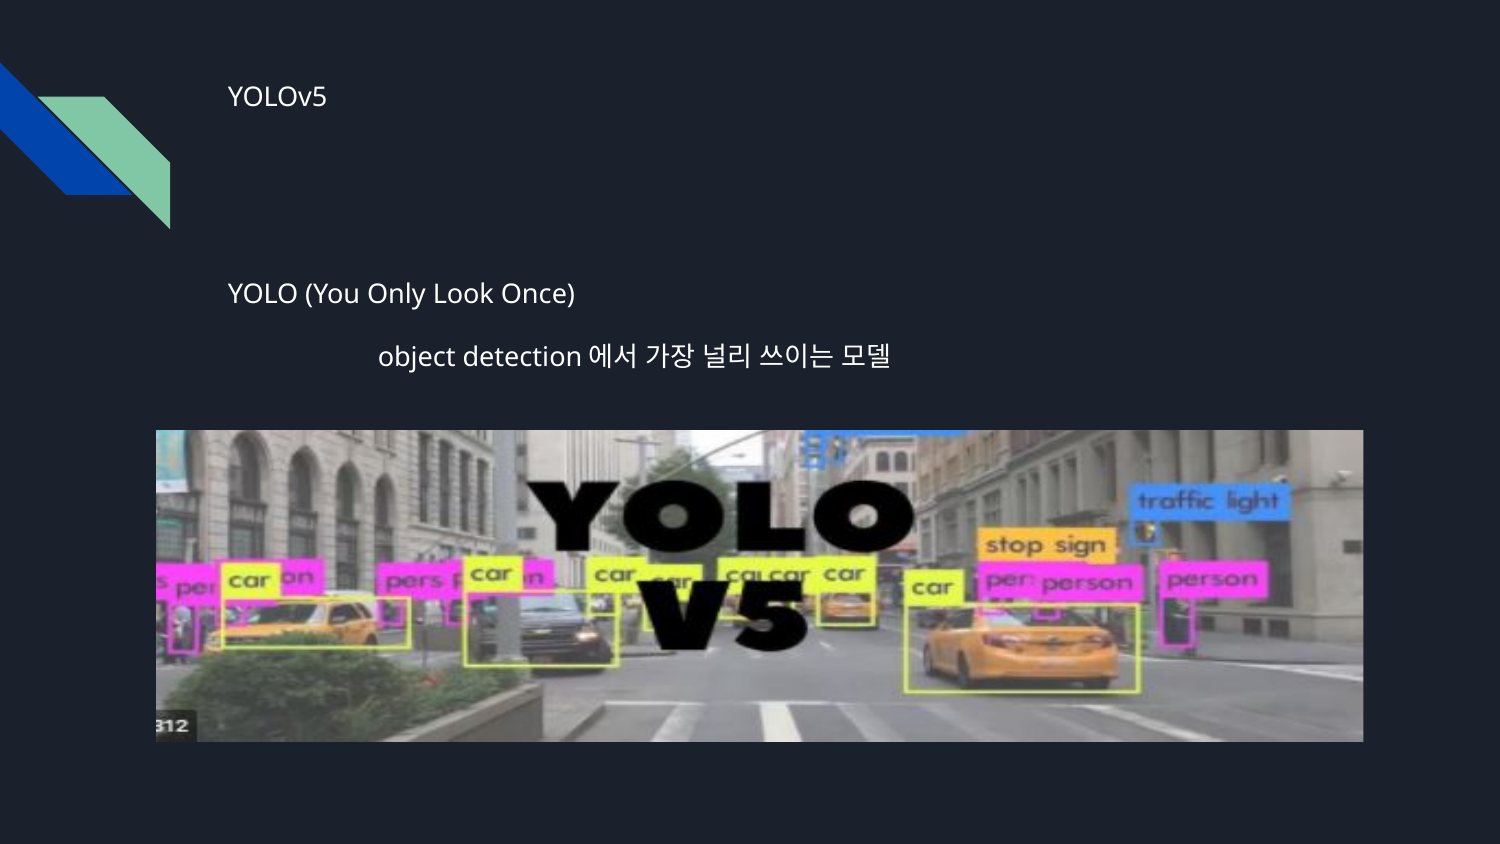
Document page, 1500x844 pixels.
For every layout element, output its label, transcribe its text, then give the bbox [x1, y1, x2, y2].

list YOLO (You Only Look Once) object detection에서 가장 널리 쓰이는 모델 [212, 257, 1368, 435]
title YOLOv5 [212, 64, 1287, 127]
picture [155, 430, 1364, 742]
